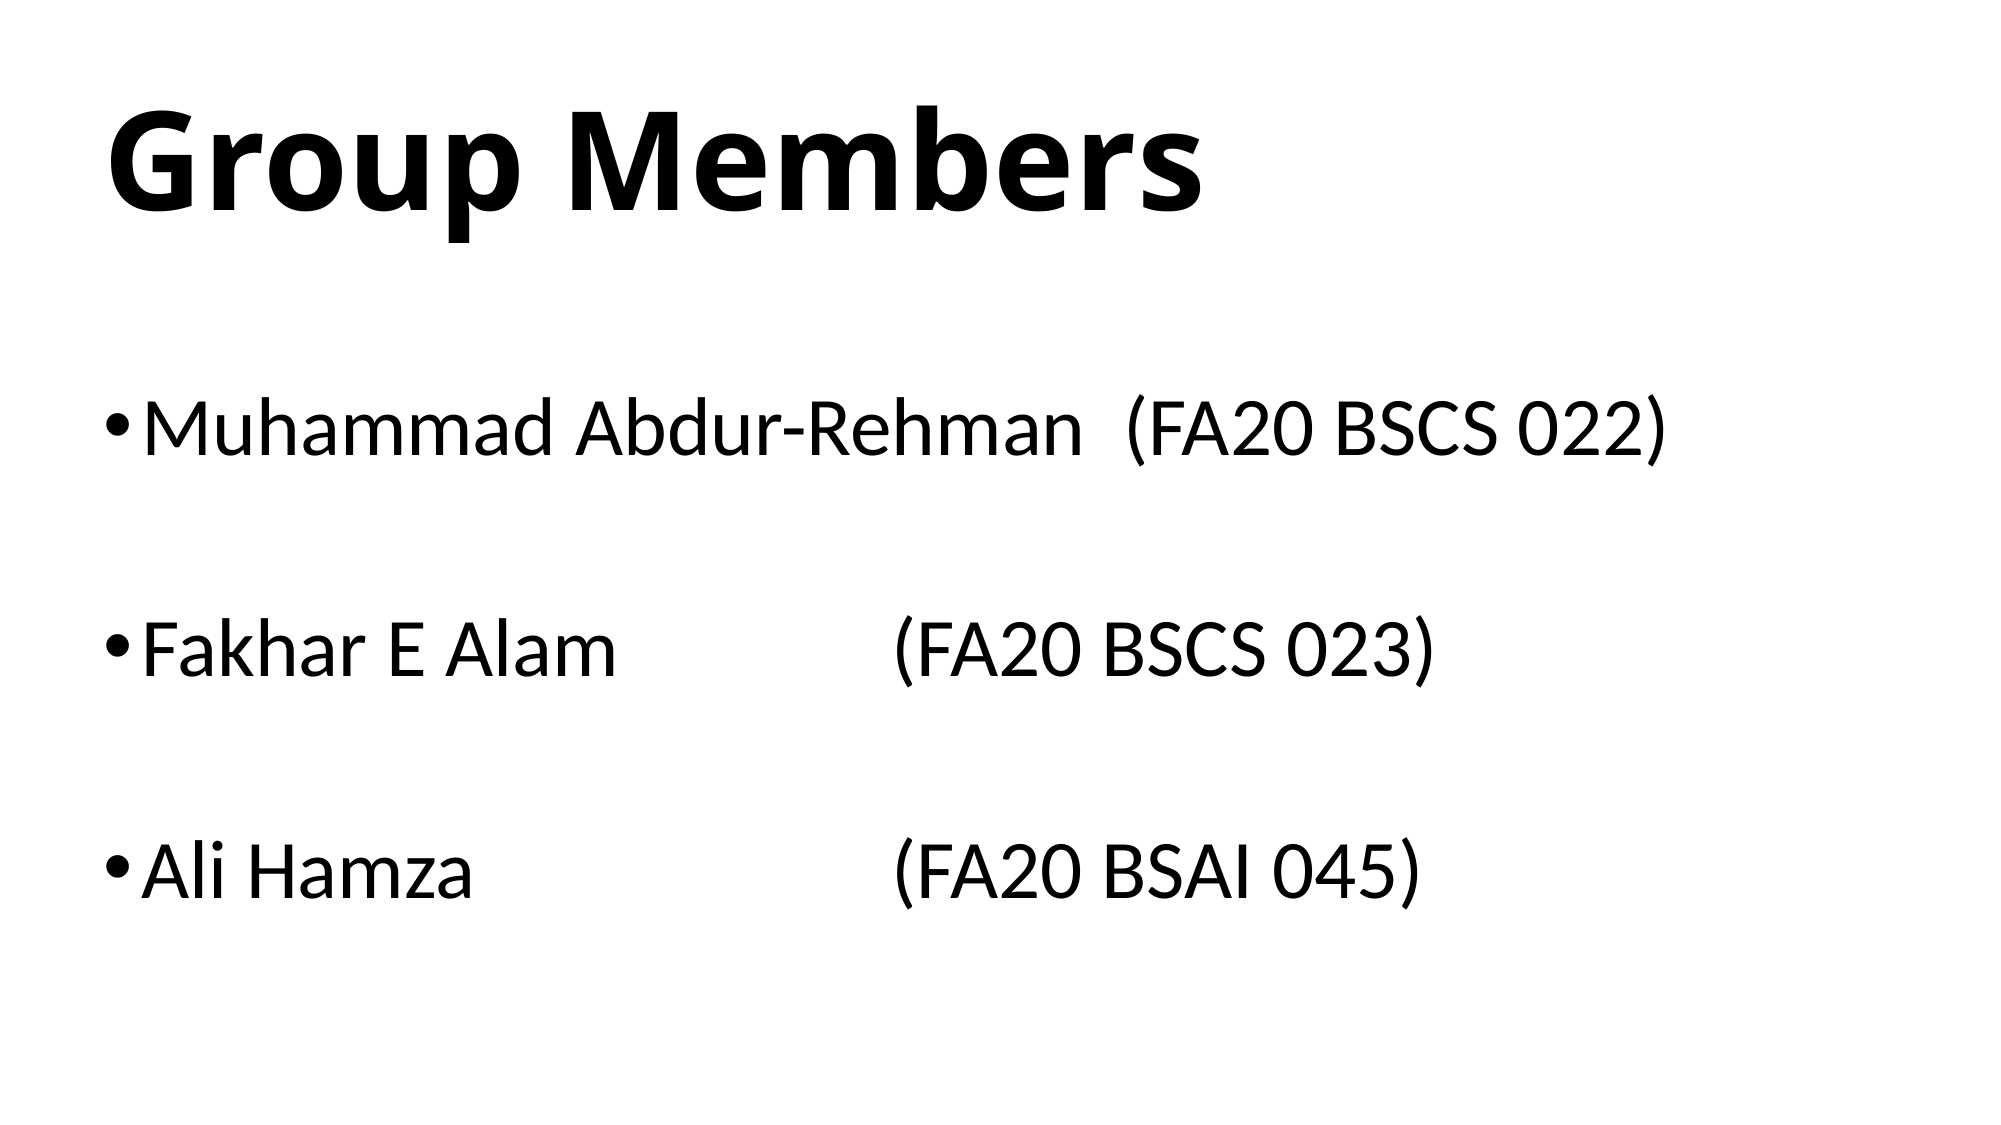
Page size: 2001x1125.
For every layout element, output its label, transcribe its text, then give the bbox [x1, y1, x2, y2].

list Muhammad Abdur-Rehman (FA20 BSCS 022) Fakhar E Alam (FA20 BSCS 023) Ali Hamza (FA20 BSAI 045) [88, 375, 1814, 1090]
title Group Members [88, 56, 1814, 275]
